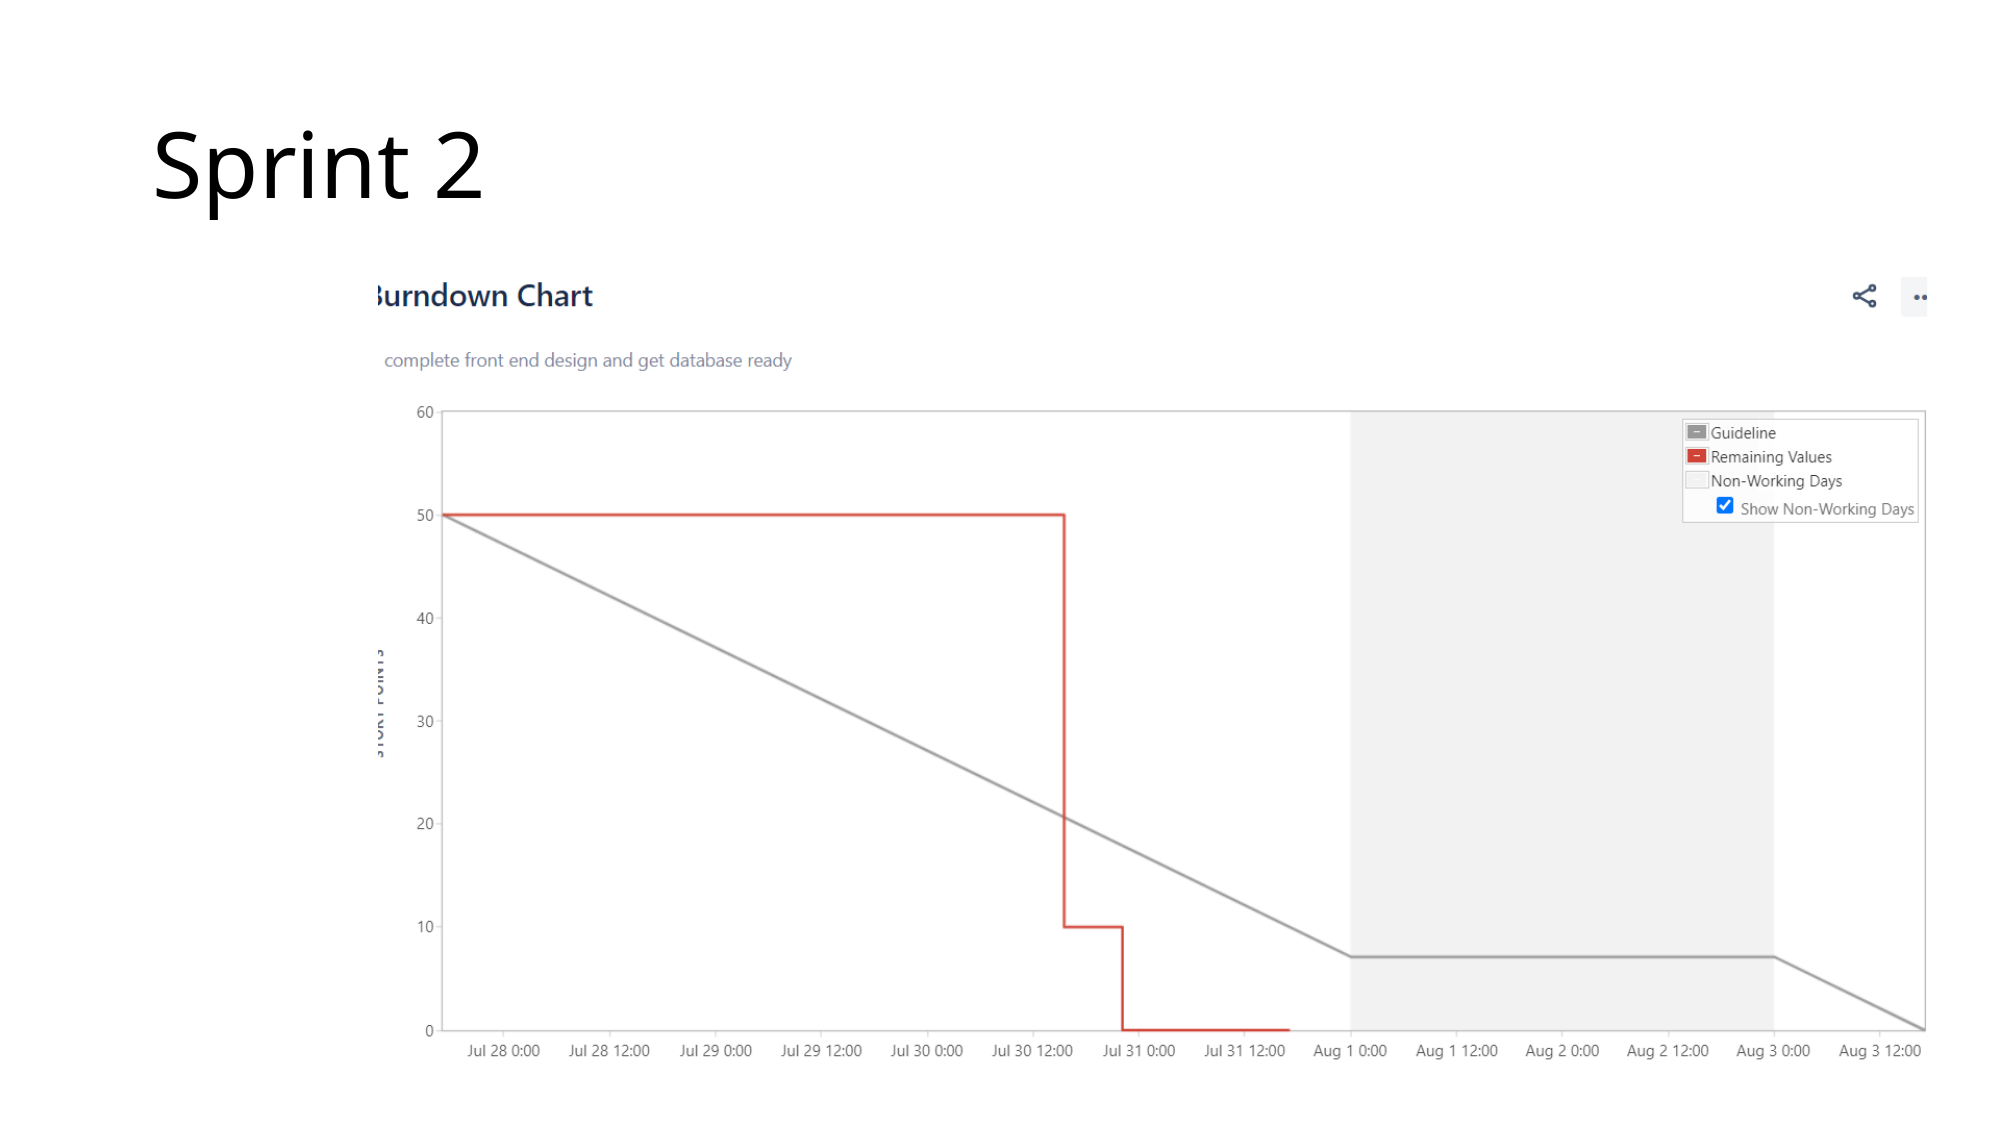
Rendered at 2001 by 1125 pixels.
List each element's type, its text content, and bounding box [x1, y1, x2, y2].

picture [378, 277, 1928, 1066]
title Sprint 2 [137, 59, 1863, 278]
